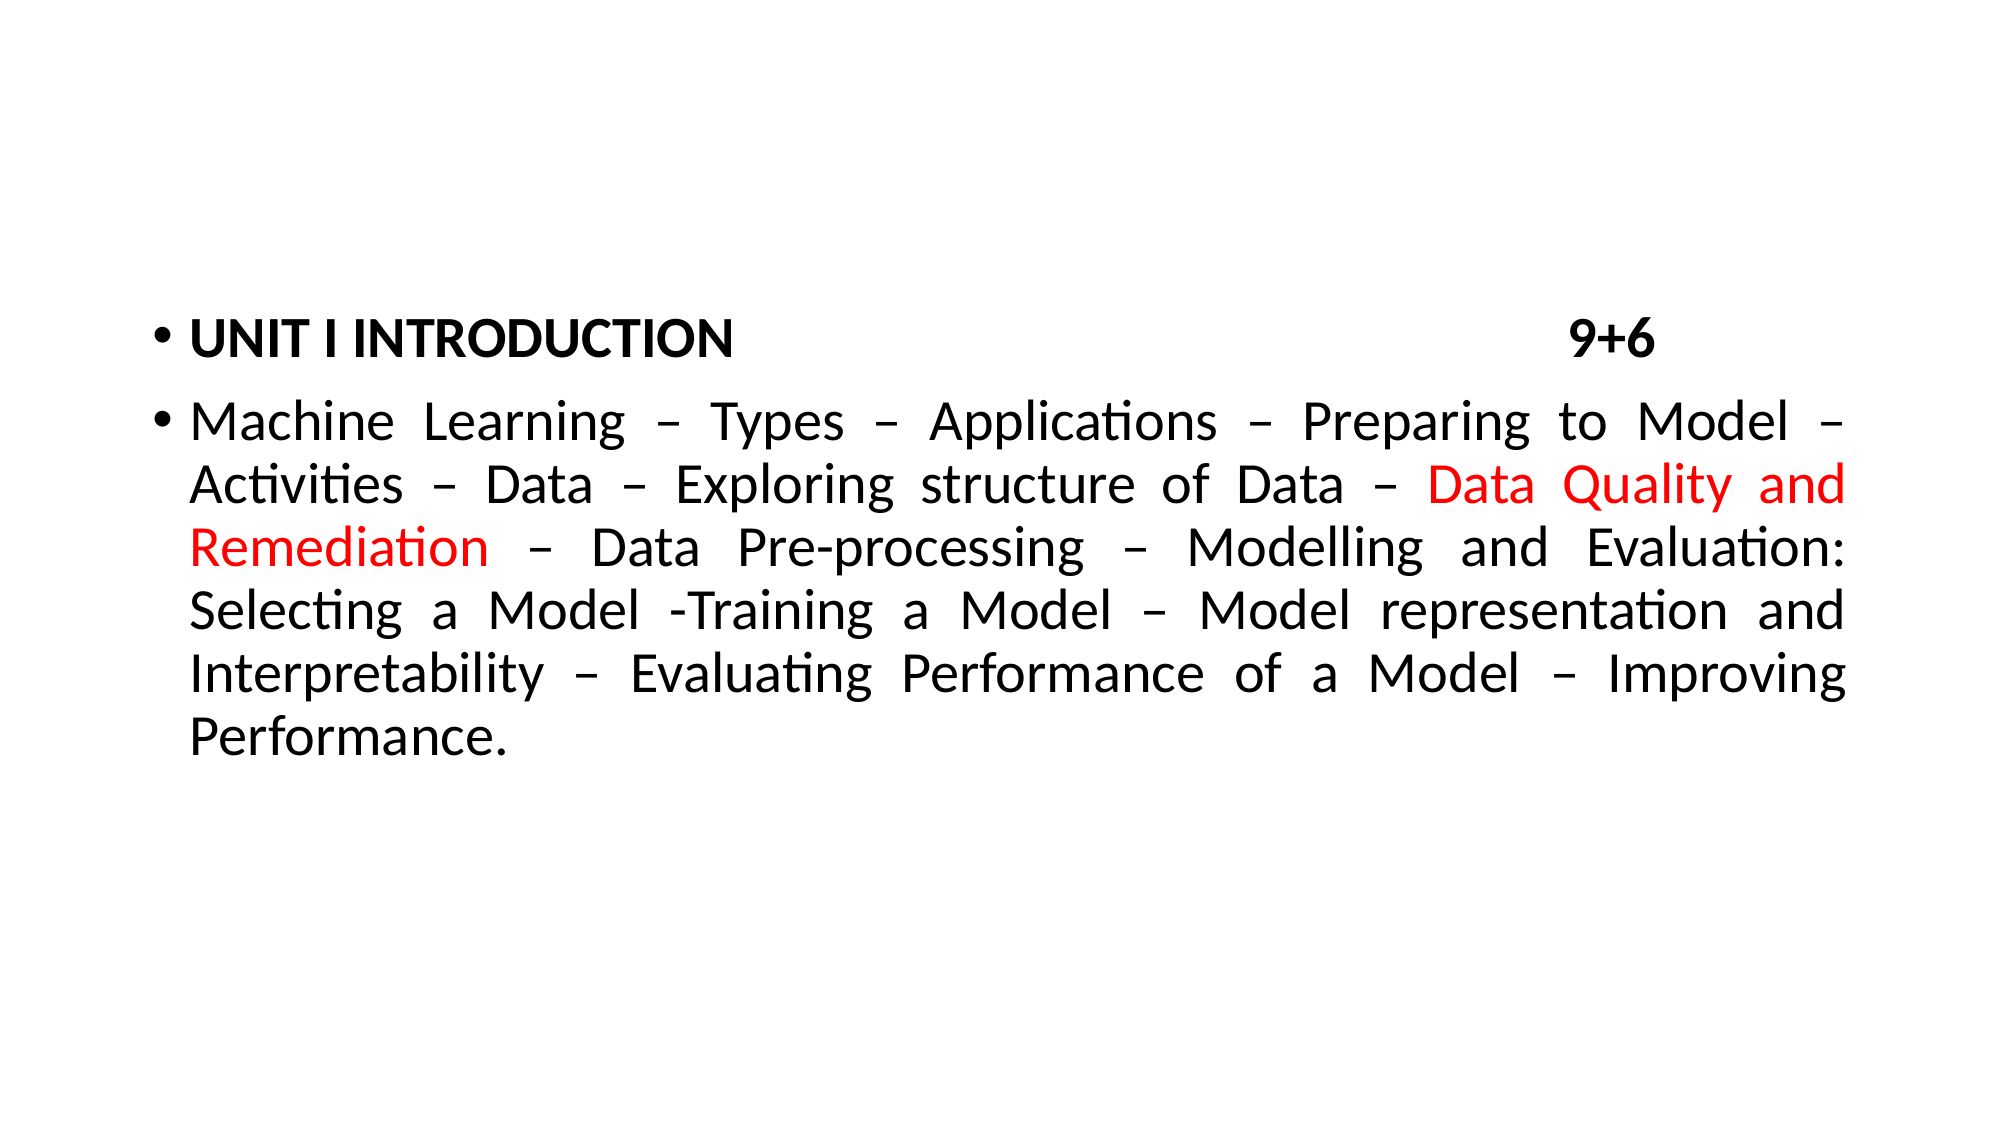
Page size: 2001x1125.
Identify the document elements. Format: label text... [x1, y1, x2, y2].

list UNIT I INTRODUCTION 9+6 Machine Learning – Types – Applications – Preparing to Model – Activities – Data – Exploring structure of Data – Data Quality and Remediation – Data Pre-processing – Modelling and Evaluation: Selecting a Model -Training a Model – Model representation and Interpretability – Evaluating Performance of a Model – Improving Performance. [137, 299, 1863, 1014]
